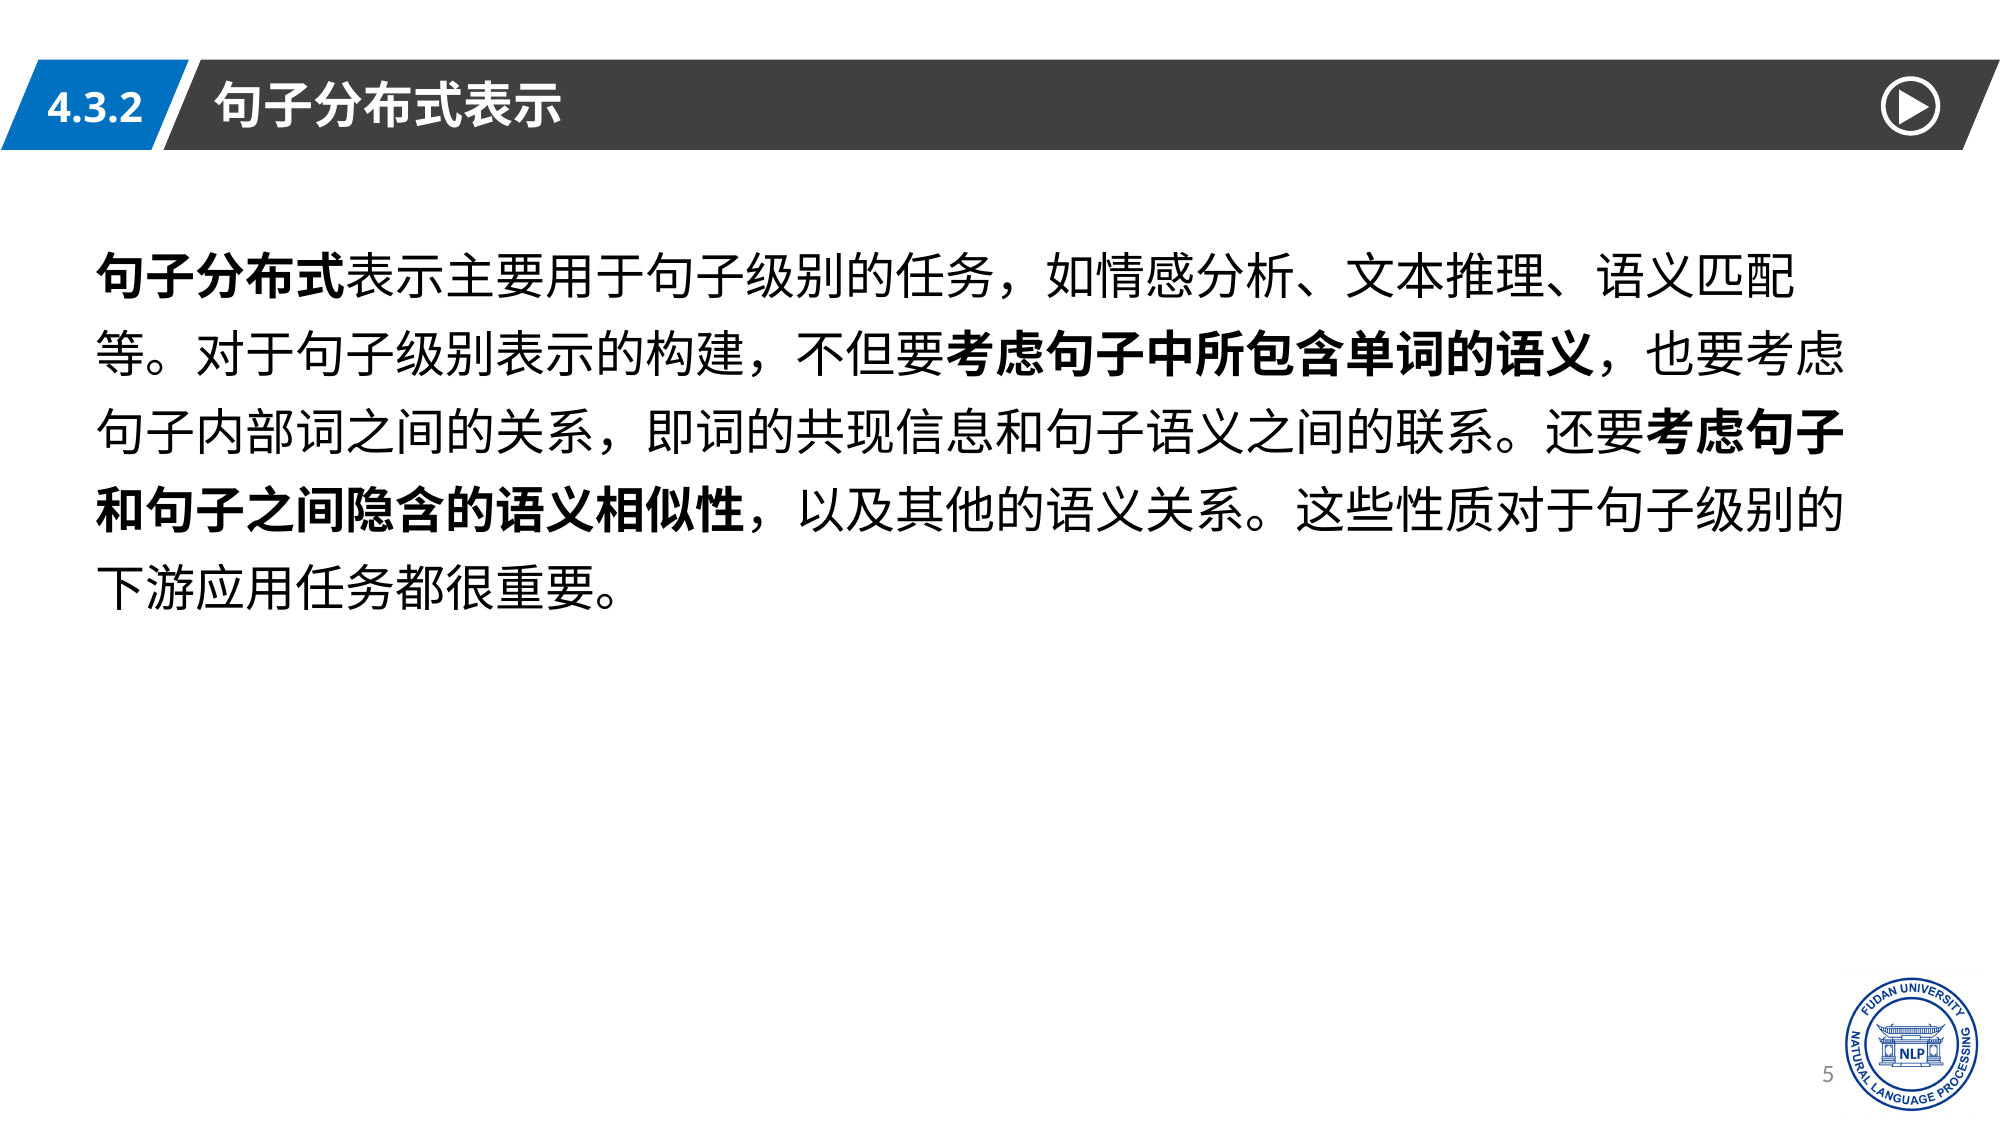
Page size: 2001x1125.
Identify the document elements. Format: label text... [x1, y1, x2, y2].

text_box [163, 59, 2000, 150]
text_box 句子分布式表示主要用于句子级别的任务，如情感分析、文本推理、语义匹配等。对于句子级别表示的构建，不但要考虑句子中所包含单词的语义，也要考虑句子内部词之间的关系，即词的共现信息和句子语义之间的联系。还要考虑句子和句子之间隐含的语义相似性，以及其他的语义关系。这些性质对于句子级别的下游应用任务都很重要。 [80, 219, 1900, 624]
slide_number 55 [1412, 1042, 1863, 1103]
text_box 句子分布式表示 [198, 66, 579, 142]
text_box [32, 59, 189, 120]
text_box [1883, 78, 1939, 134]
text_box 4.3.2 [26, 73, 164, 138]
picture [1834, 972, 1985, 1117]
text_box [1, 89, 157, 150]
